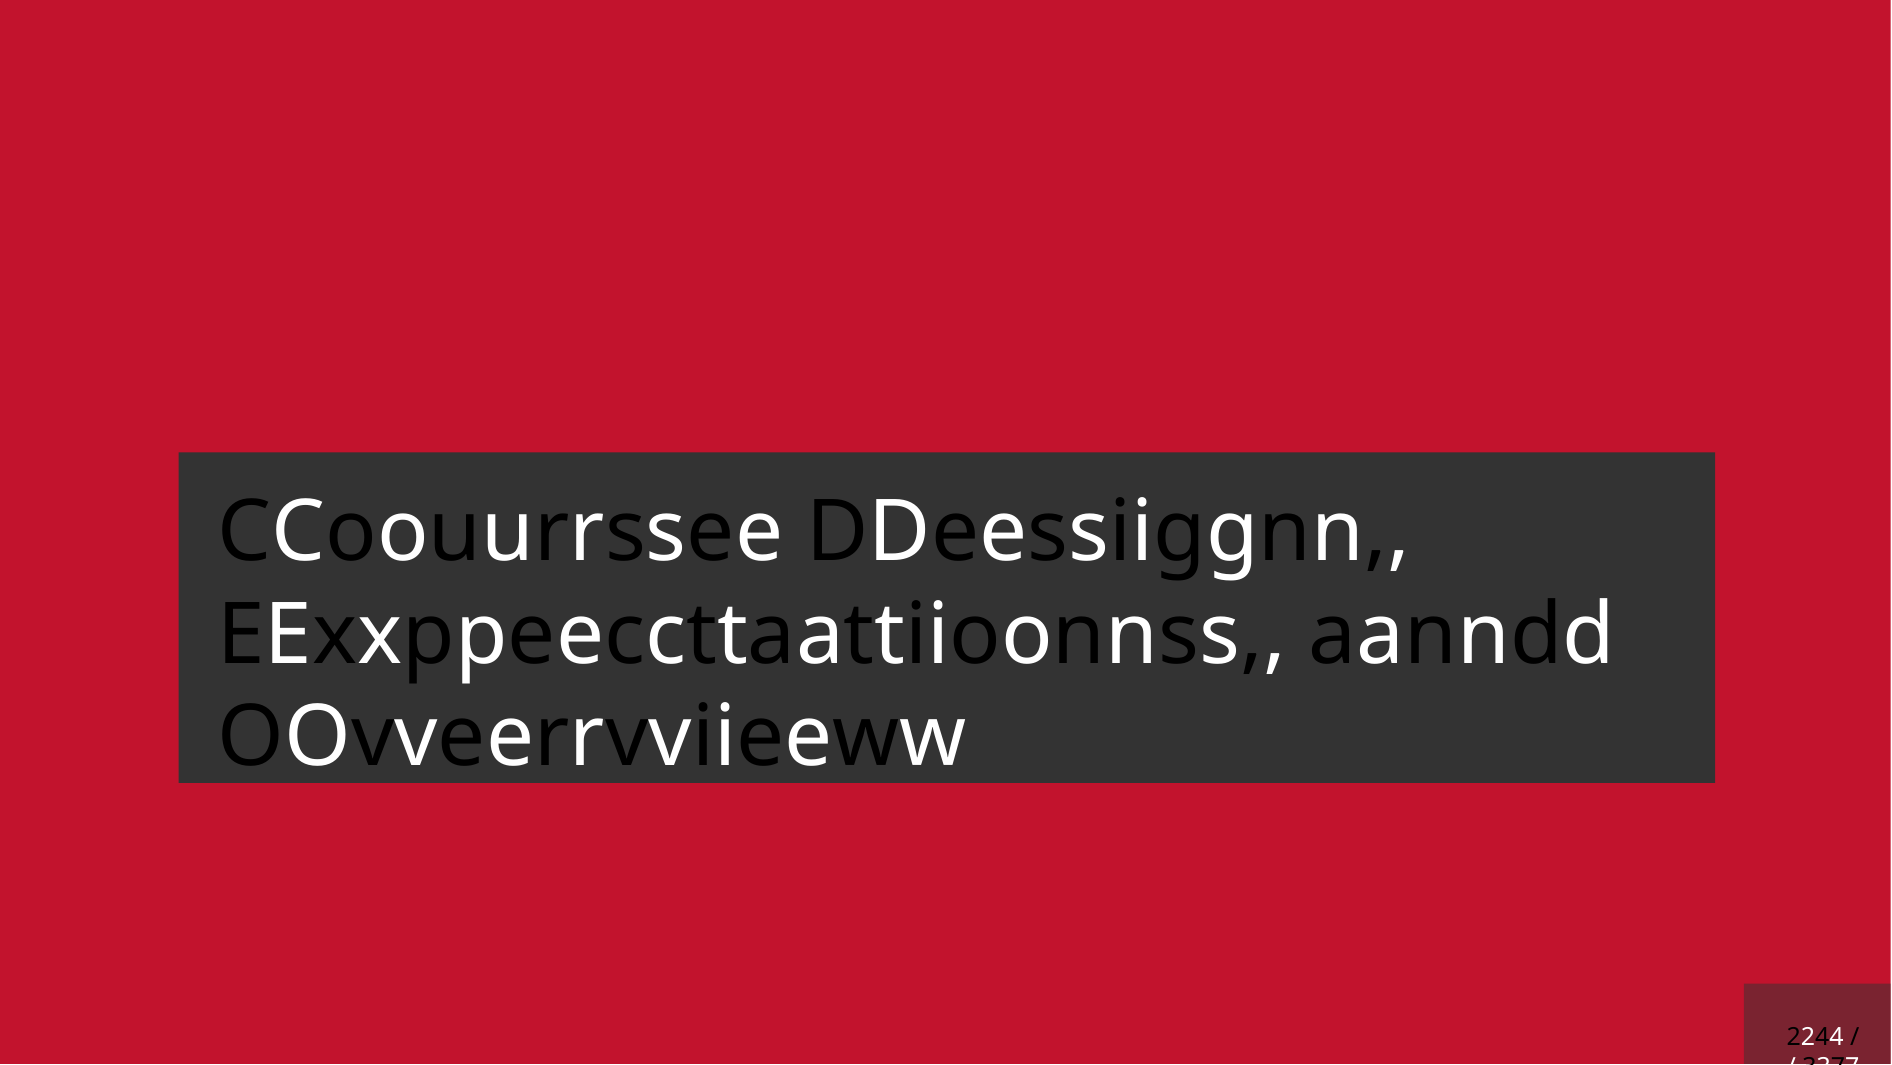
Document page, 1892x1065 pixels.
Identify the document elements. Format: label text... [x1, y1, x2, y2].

text_box 2244 // 3377 [1784, 1018, 1868, 1065]
title CCoouurrssee DDeessiiggnn,, EExxppeeccttaattiioonnss,, aanndd OOvveerrvviieeww [178, 452, 1716, 681]
text_box [1743, 983, 1891, 1064]
